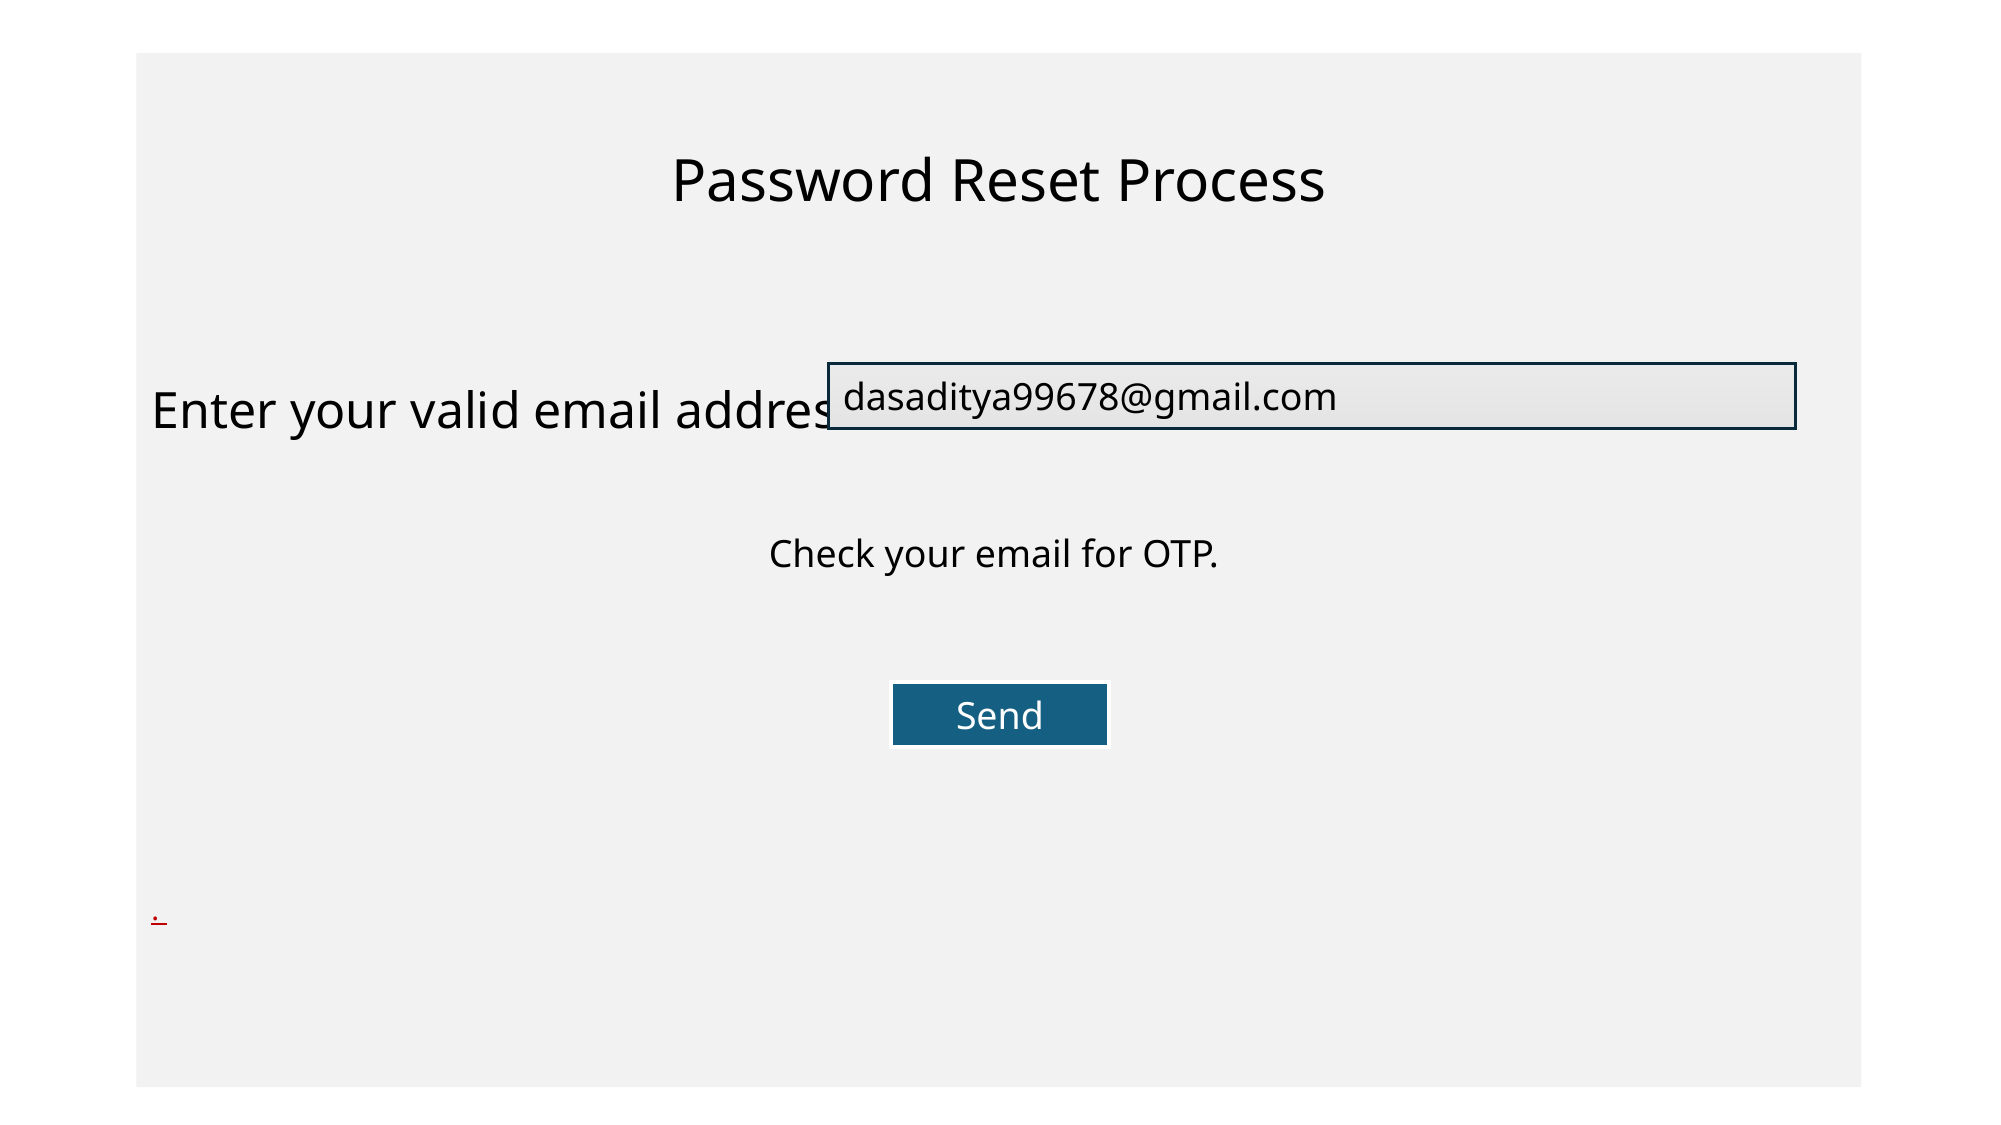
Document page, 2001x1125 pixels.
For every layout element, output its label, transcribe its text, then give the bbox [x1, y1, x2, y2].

text_box dasaditya99678@gmail.com [827, 362, 1797, 430]
list Password Reset Process Enter your valid email address: Check your email for OTP. . [136, 53, 1862, 1088]
text_box Send [889, 680, 1111, 749]
